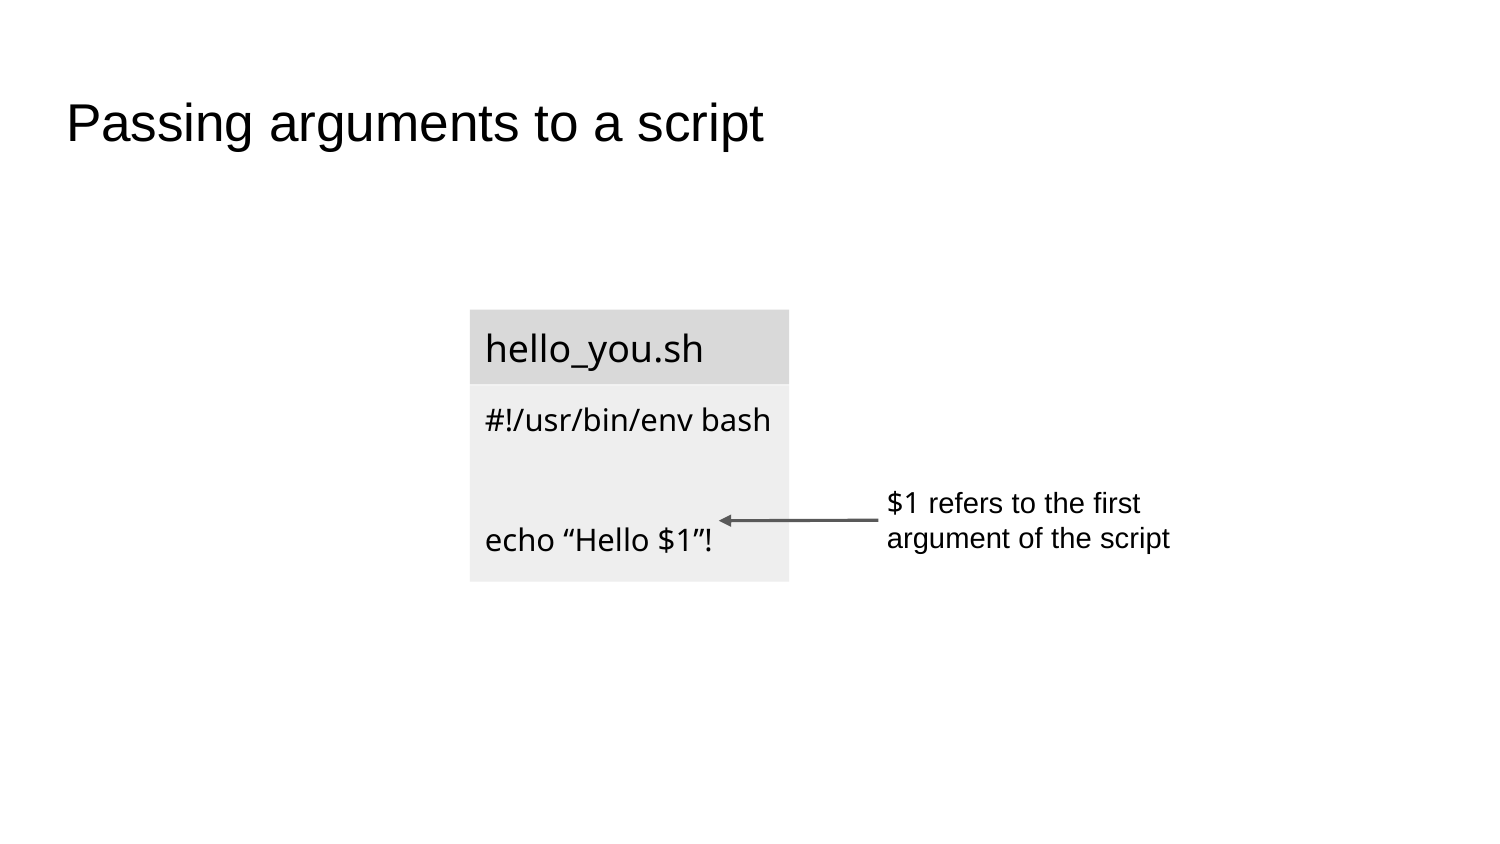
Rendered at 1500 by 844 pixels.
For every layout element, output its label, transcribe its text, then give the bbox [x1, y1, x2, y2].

list #!/usr/bin/env bash echo “Hello $1”! [469, 385, 790, 582]
title Passing arguments to a script [51, 72, 1449, 167]
text_box hello_you.sh [469, 309, 790, 385]
text_box $1 refers to the first argument of the script [871, 469, 1210, 570]
